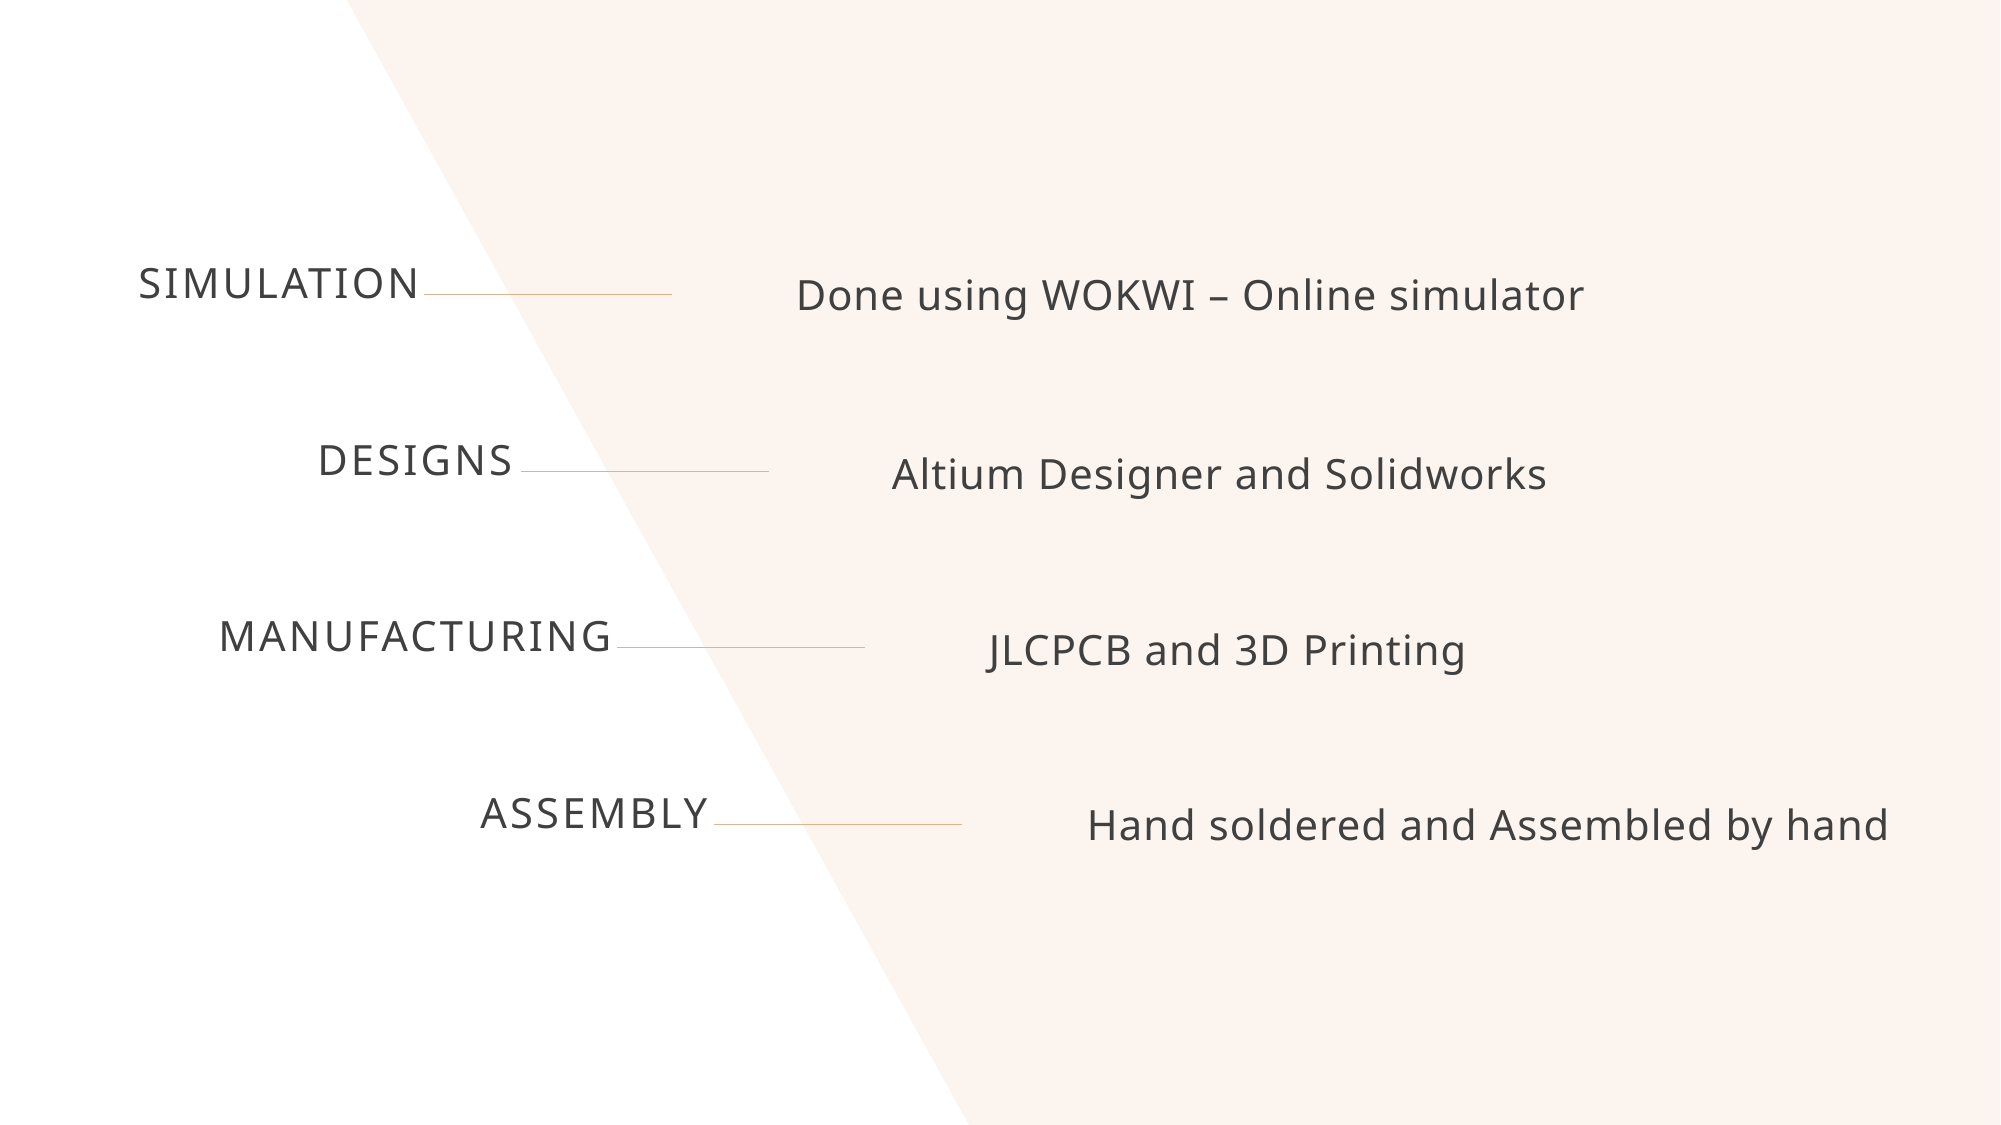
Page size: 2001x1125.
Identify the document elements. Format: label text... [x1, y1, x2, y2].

list Hand soldered and Assembled by hand [1071, 791, 1981, 958]
list Altium Designer and Solidworks [876, 440, 1786, 606]
list designs [176, 419, 528, 504]
list Done using WOKWI – Online simulator [780, 261, 1690, 428]
list Assembly [371, 772, 723, 858]
list Simulation [83, 242, 435, 328]
list Manufacturing [135, 596, 627, 681]
list JLCPCB and 3D Printing [973, 616, 1883, 782]
